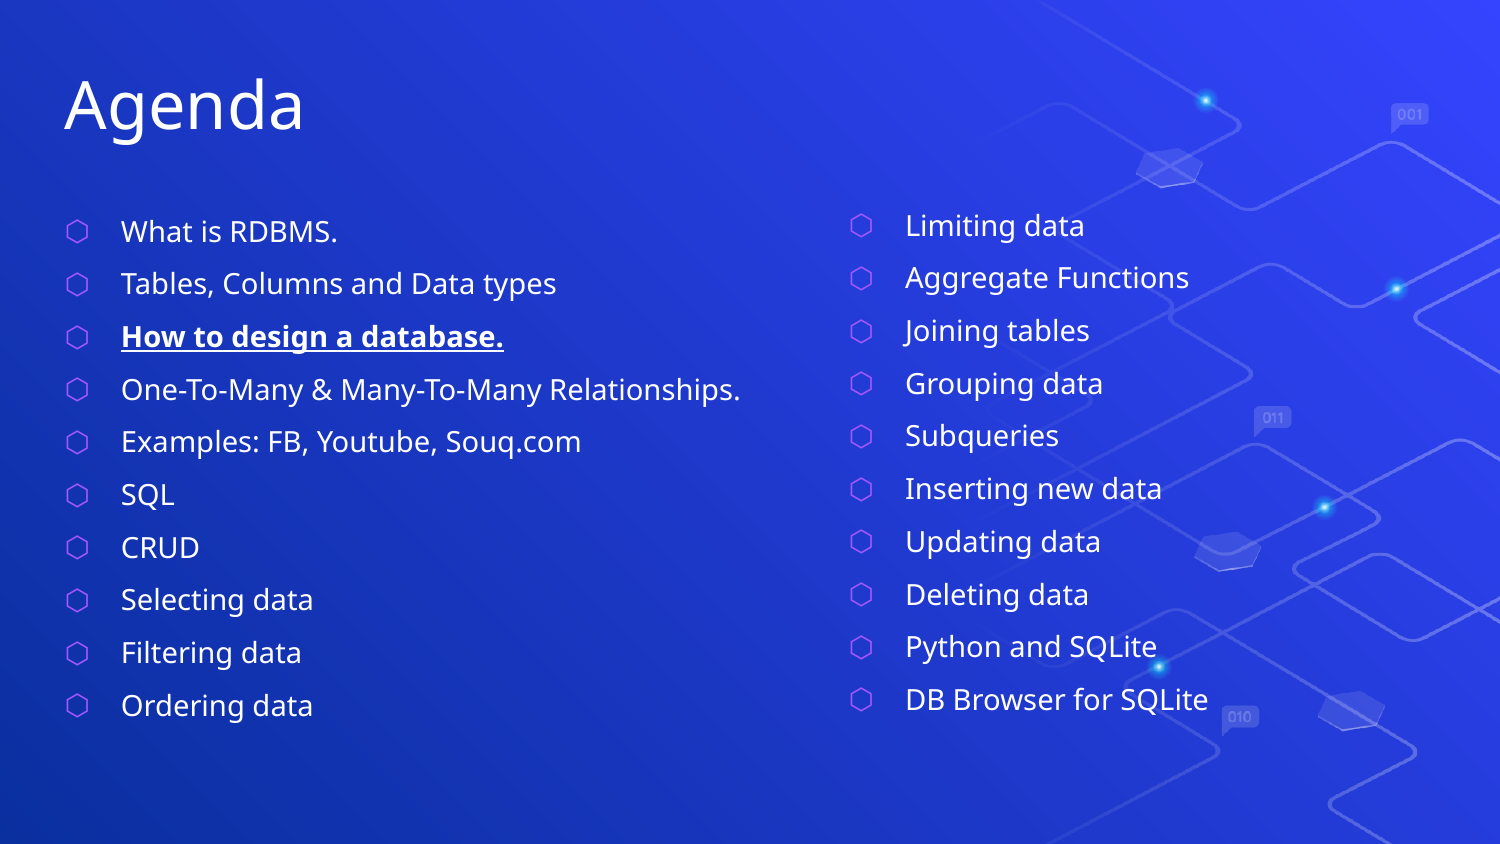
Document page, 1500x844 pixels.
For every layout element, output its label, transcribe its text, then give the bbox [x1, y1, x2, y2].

picture [0, 0, 1500, 844]
list Agenda What is RDBMS. Tables, Columns and Data types How to design a database. One-To-Many & Many-To-Many Relationships. Examples: FB, Youtube, Souq.com SQL CRUD Selecting data Filtering data Ordering data [64, 50, 1420, 404]
text_box Limiting data Aggregate Functions Joining tables Grouping data Subqueries Inserting new data Updating data Deleting data Python and SQLite DB Browser for SQLite [848, 101, 1420, 455]
